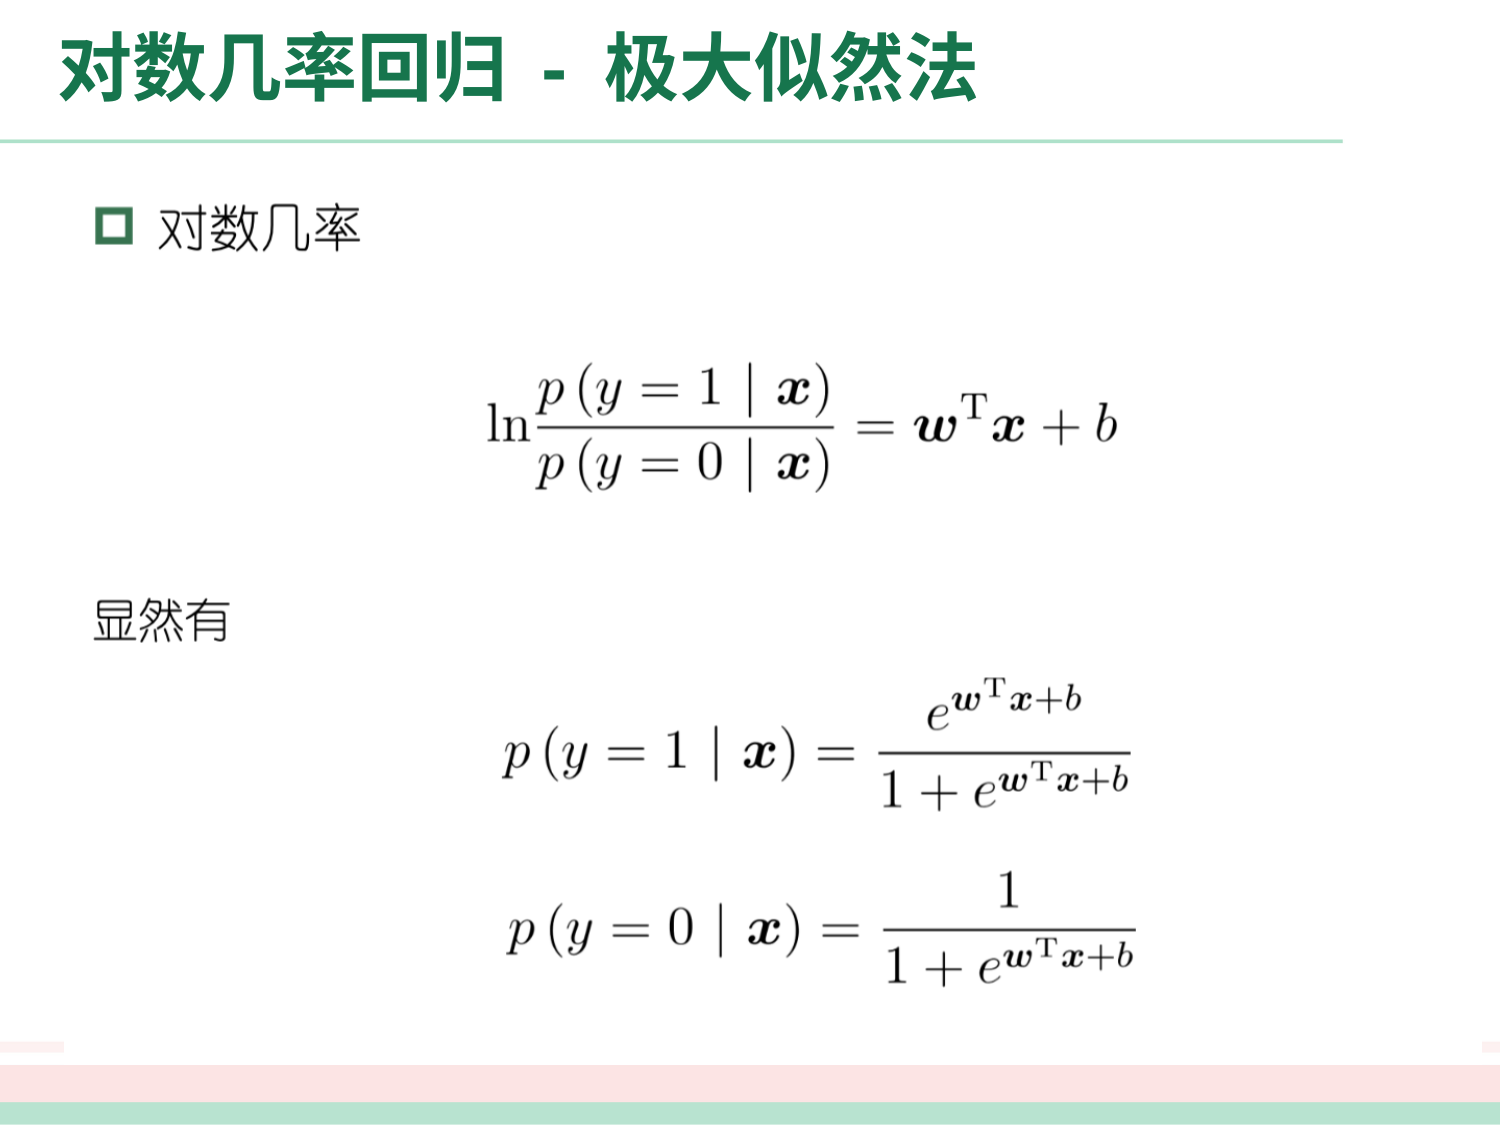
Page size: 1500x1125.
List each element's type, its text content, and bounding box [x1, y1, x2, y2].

picture [0, 0, 1500, 1125]
title 对数几率回归 - 极大似然法 [42, 7, 1337, 135]
